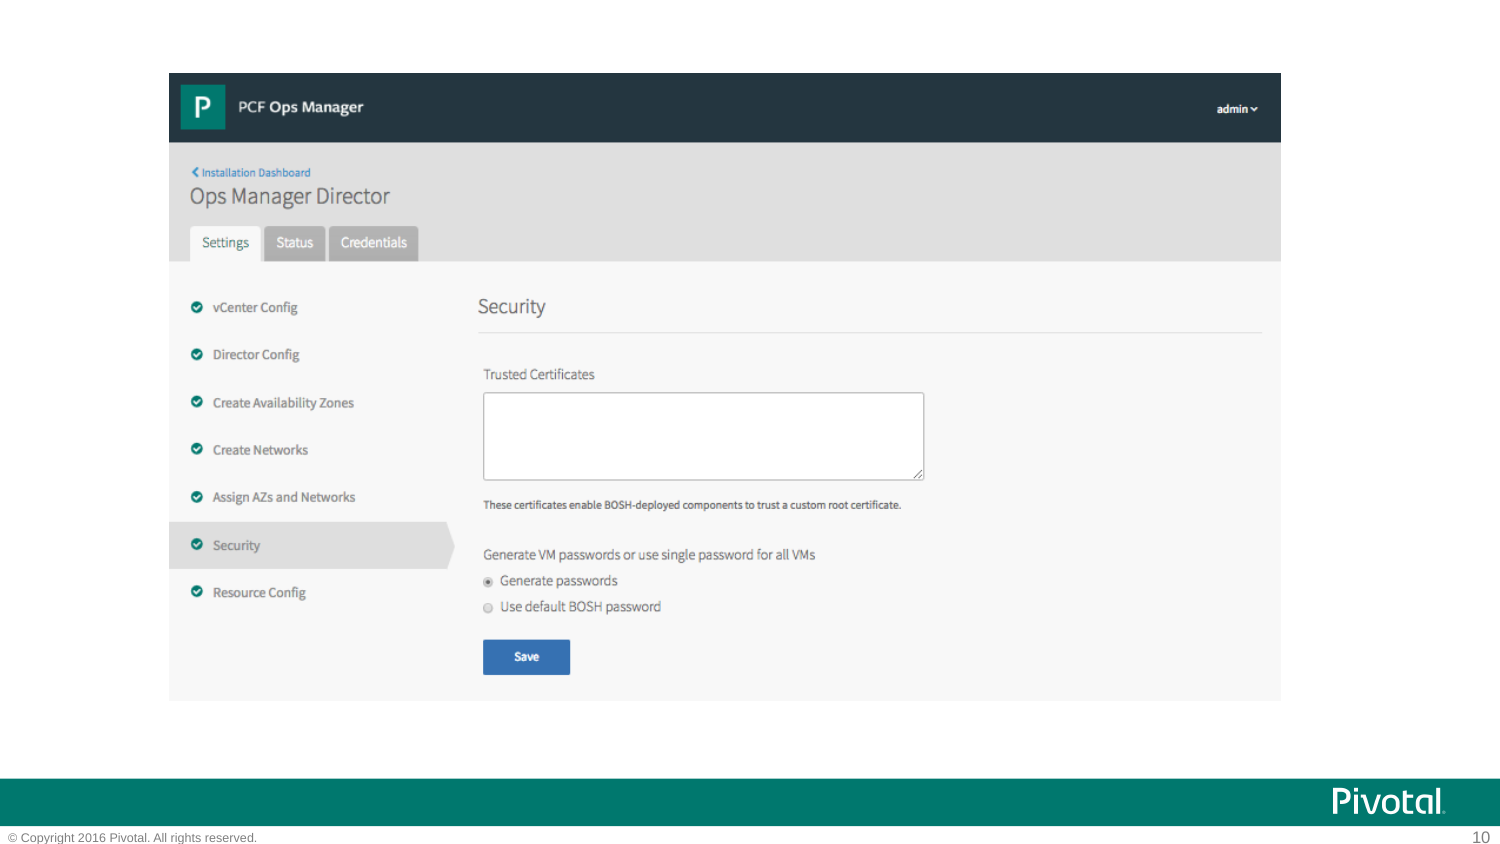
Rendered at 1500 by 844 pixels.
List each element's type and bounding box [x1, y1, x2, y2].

list [168, 72, 1281, 701]
picture [1327, 779, 1450, 820]
